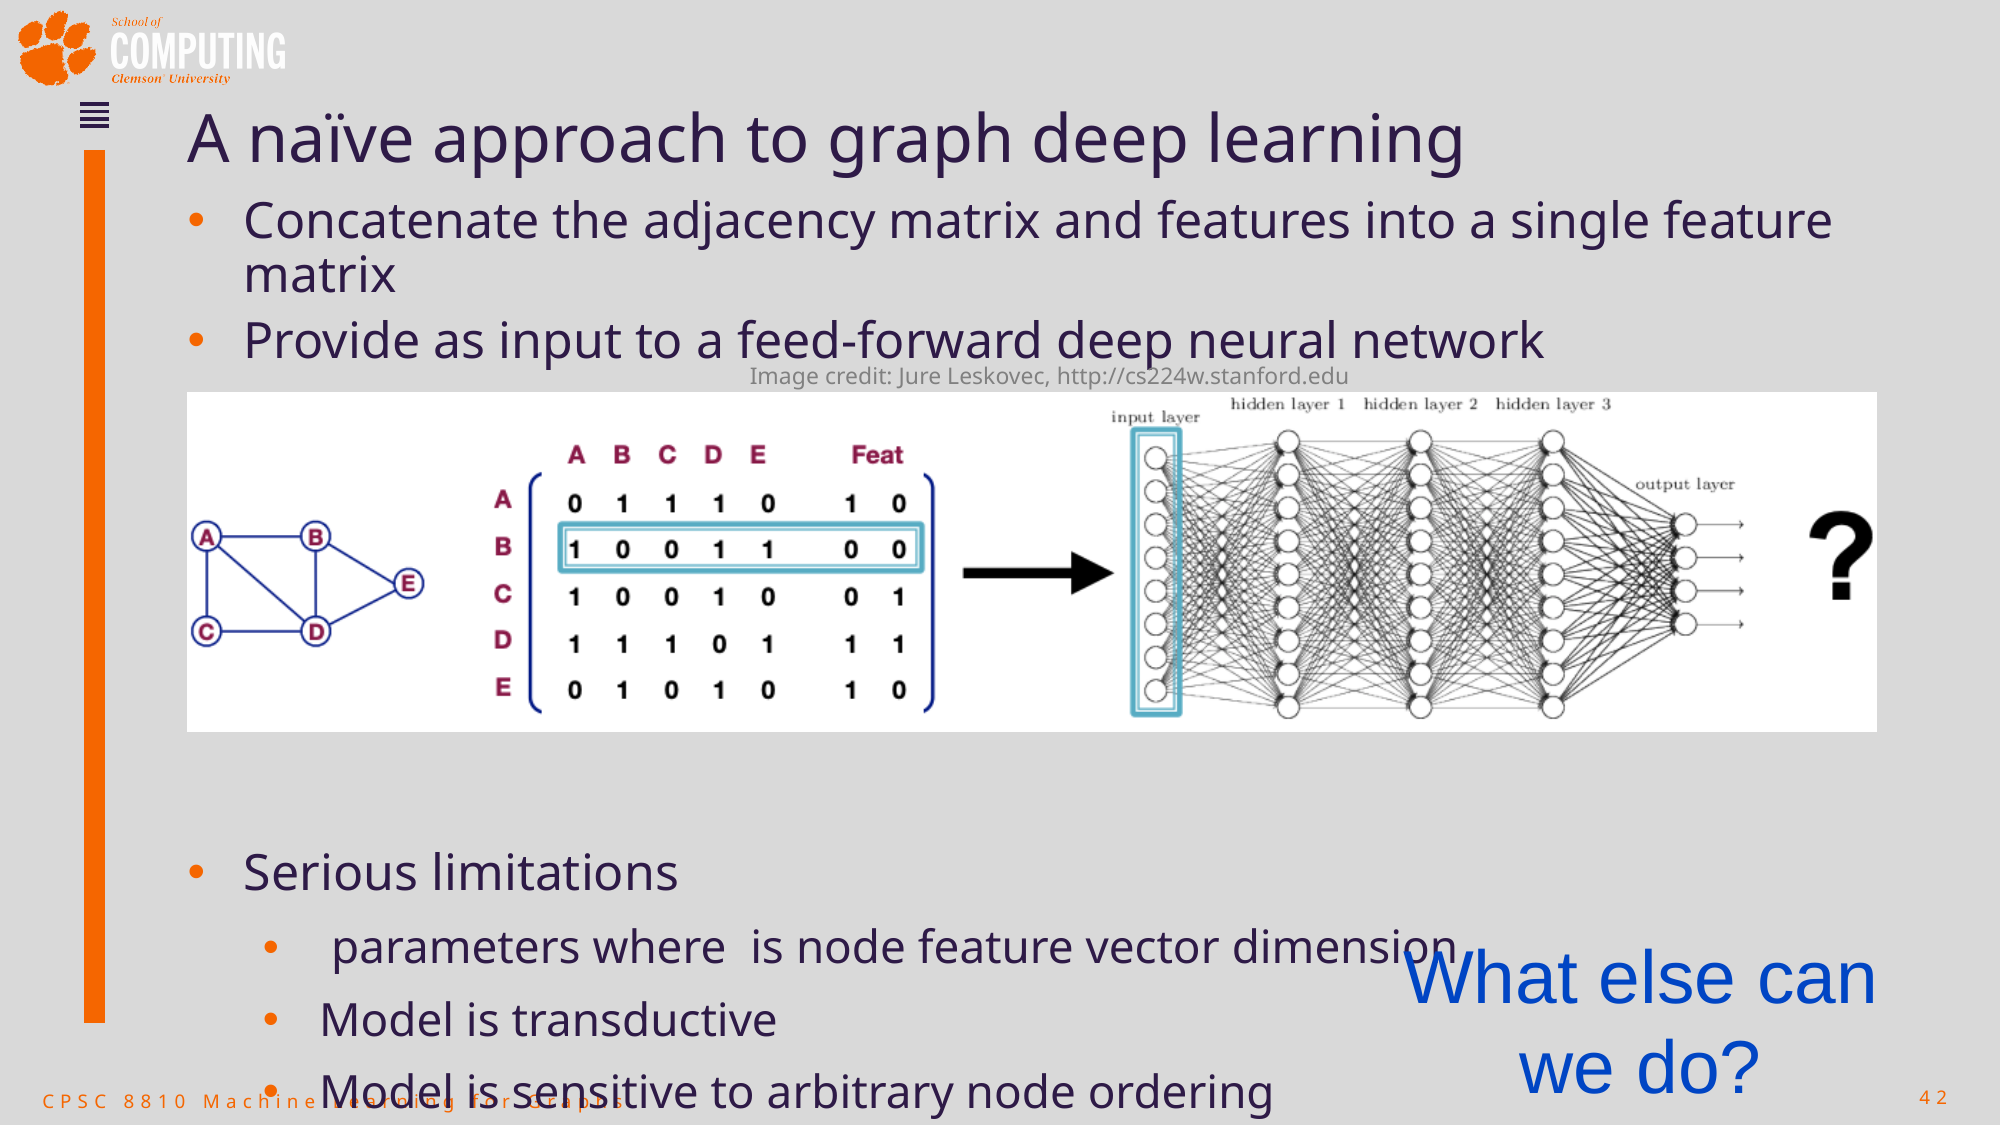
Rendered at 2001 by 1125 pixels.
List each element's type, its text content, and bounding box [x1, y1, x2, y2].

picture [18, 10, 285, 86]
title A naïve approach to graph deep learning [187, 104, 1913, 178]
text_box What else can we do? [1369, 921, 1913, 1117]
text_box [187, 354, 1877, 732]
